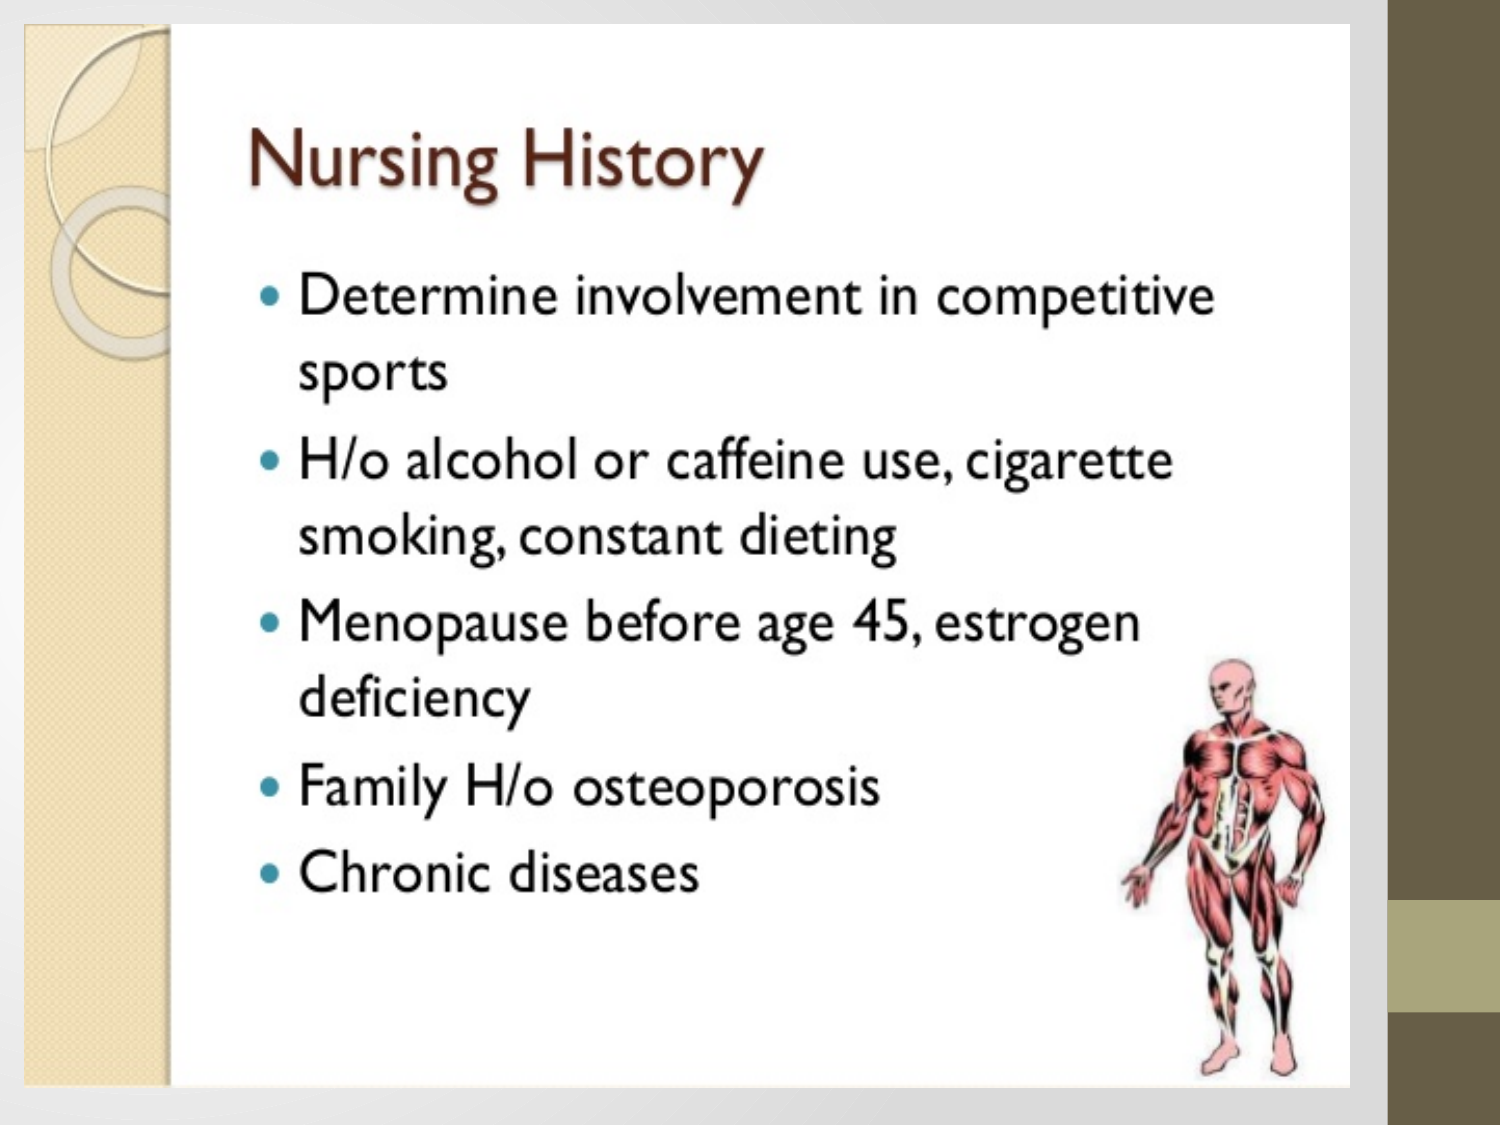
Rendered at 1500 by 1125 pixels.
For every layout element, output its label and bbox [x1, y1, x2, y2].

picture [24, 24, 1351, 1088]
